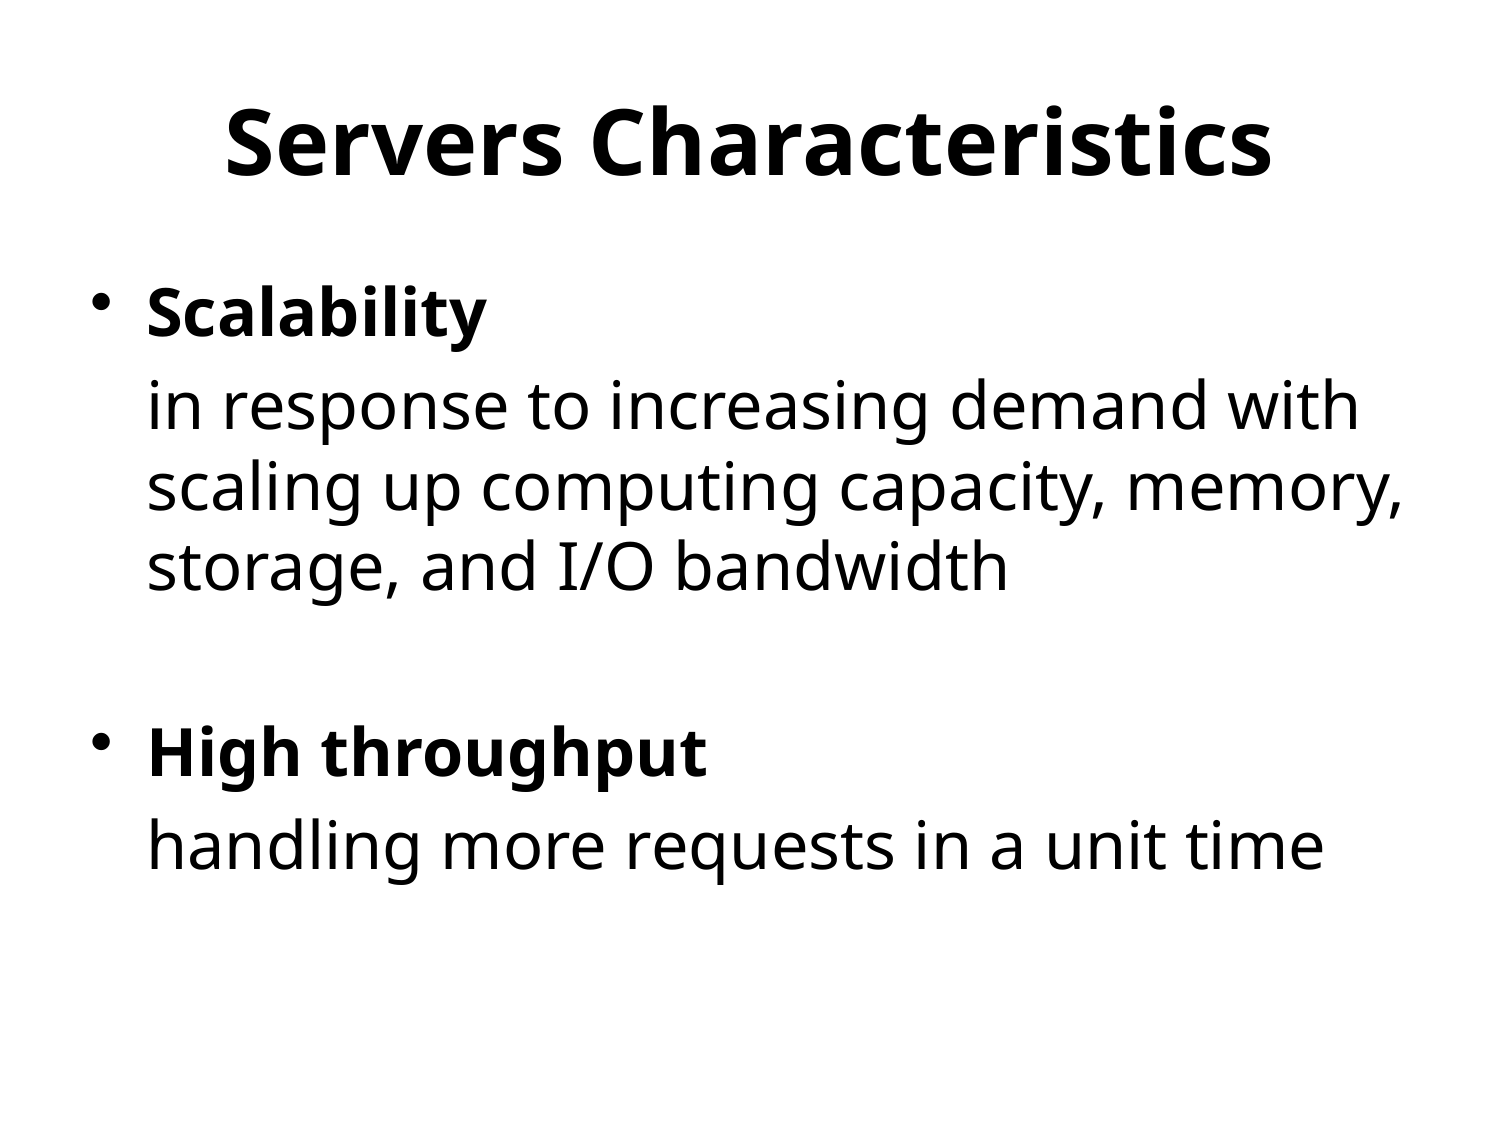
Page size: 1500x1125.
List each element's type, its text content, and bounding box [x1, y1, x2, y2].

title Servers Characteristics [0, 45, 1500, 233]
list Scalability in response to increasing demand with scaling up computing capacity, memory, storage, and I/O bandwidth High throughput handling more requests in a unit time [75, 262, 1500, 1125]
